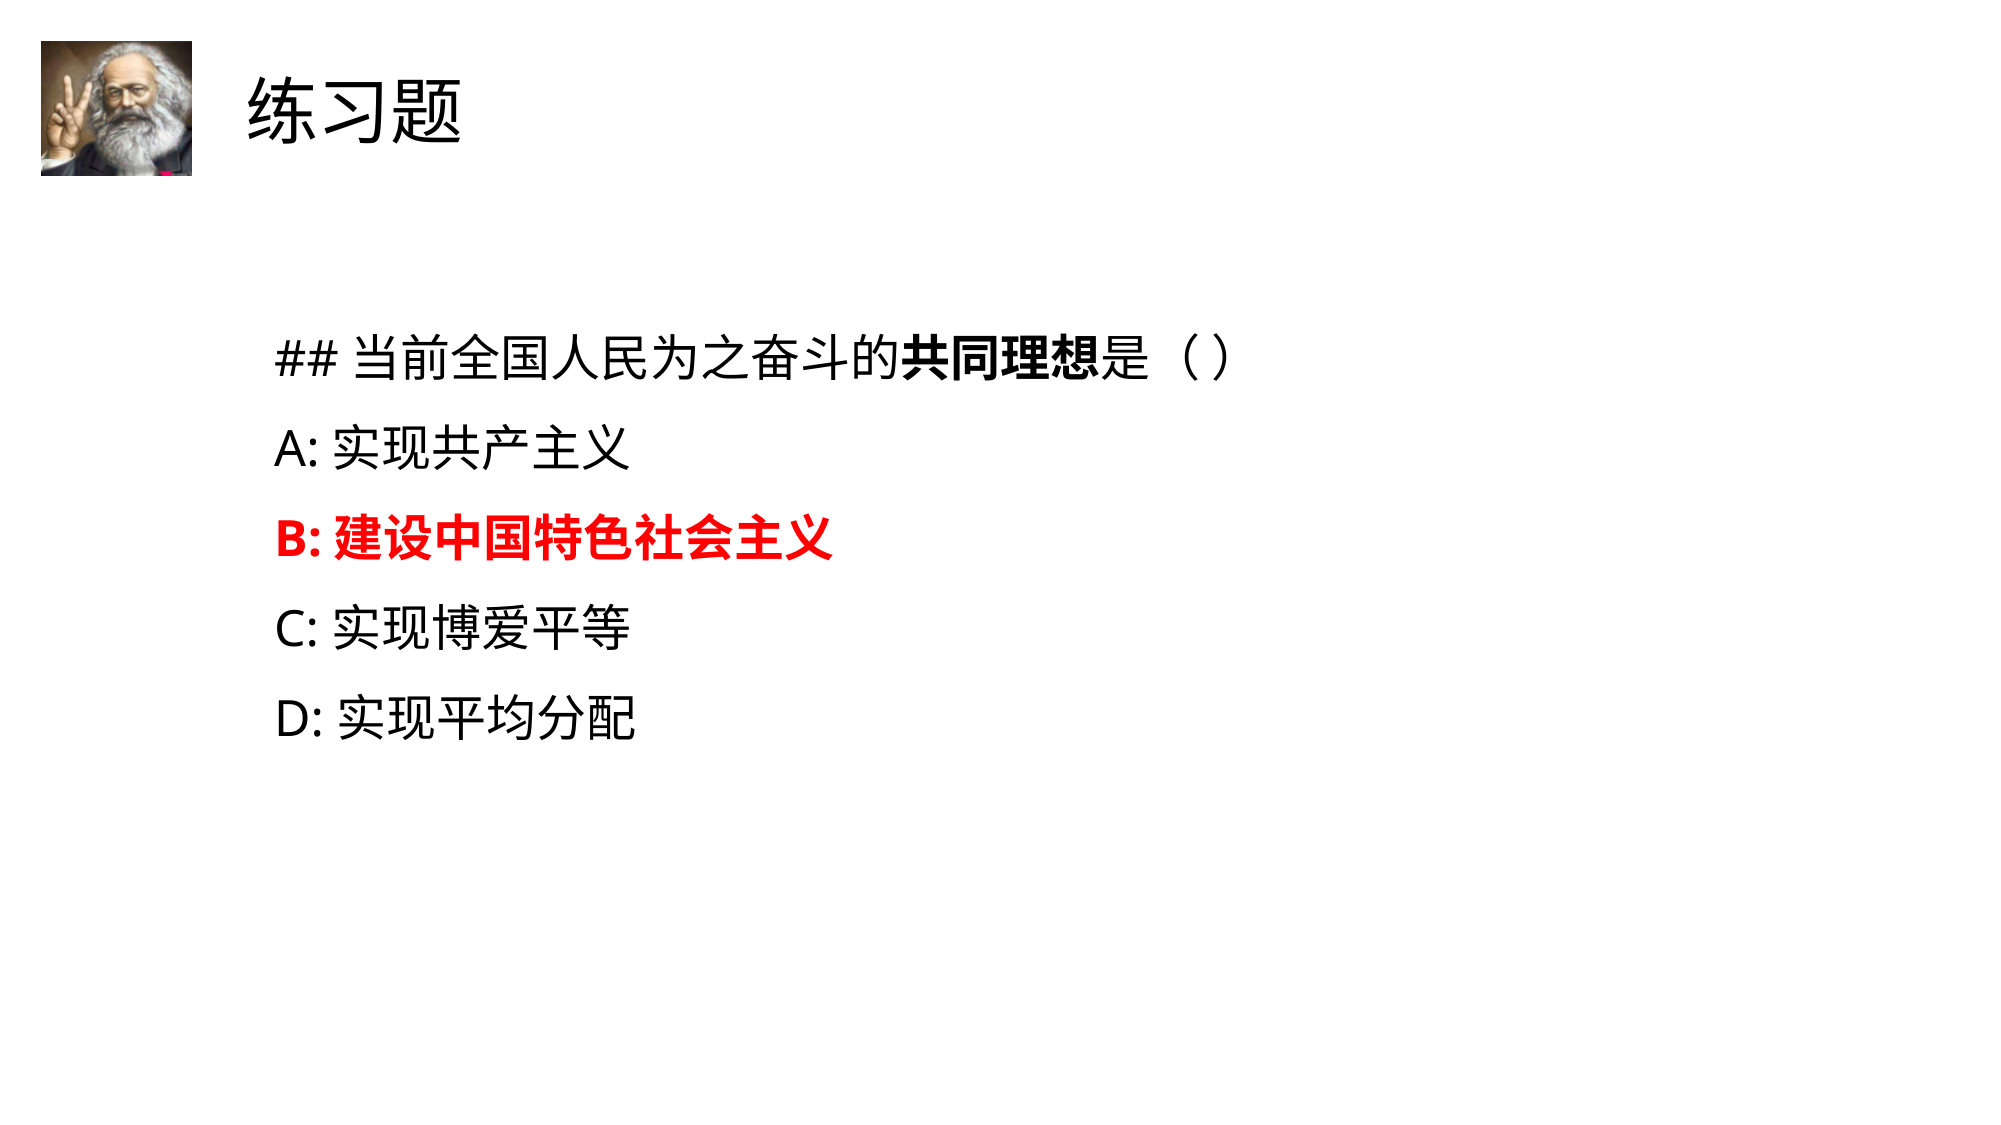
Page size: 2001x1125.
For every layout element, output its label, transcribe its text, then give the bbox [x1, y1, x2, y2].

picture [41, 41, 192, 176]
text_box ##当前全国人民为之奋斗的共同理想是（ ） A:实现共产主义 B:建设中国特色社会主义 C:实现博爱平等 D:实现平均分配 [259, 289, 1855, 754]
